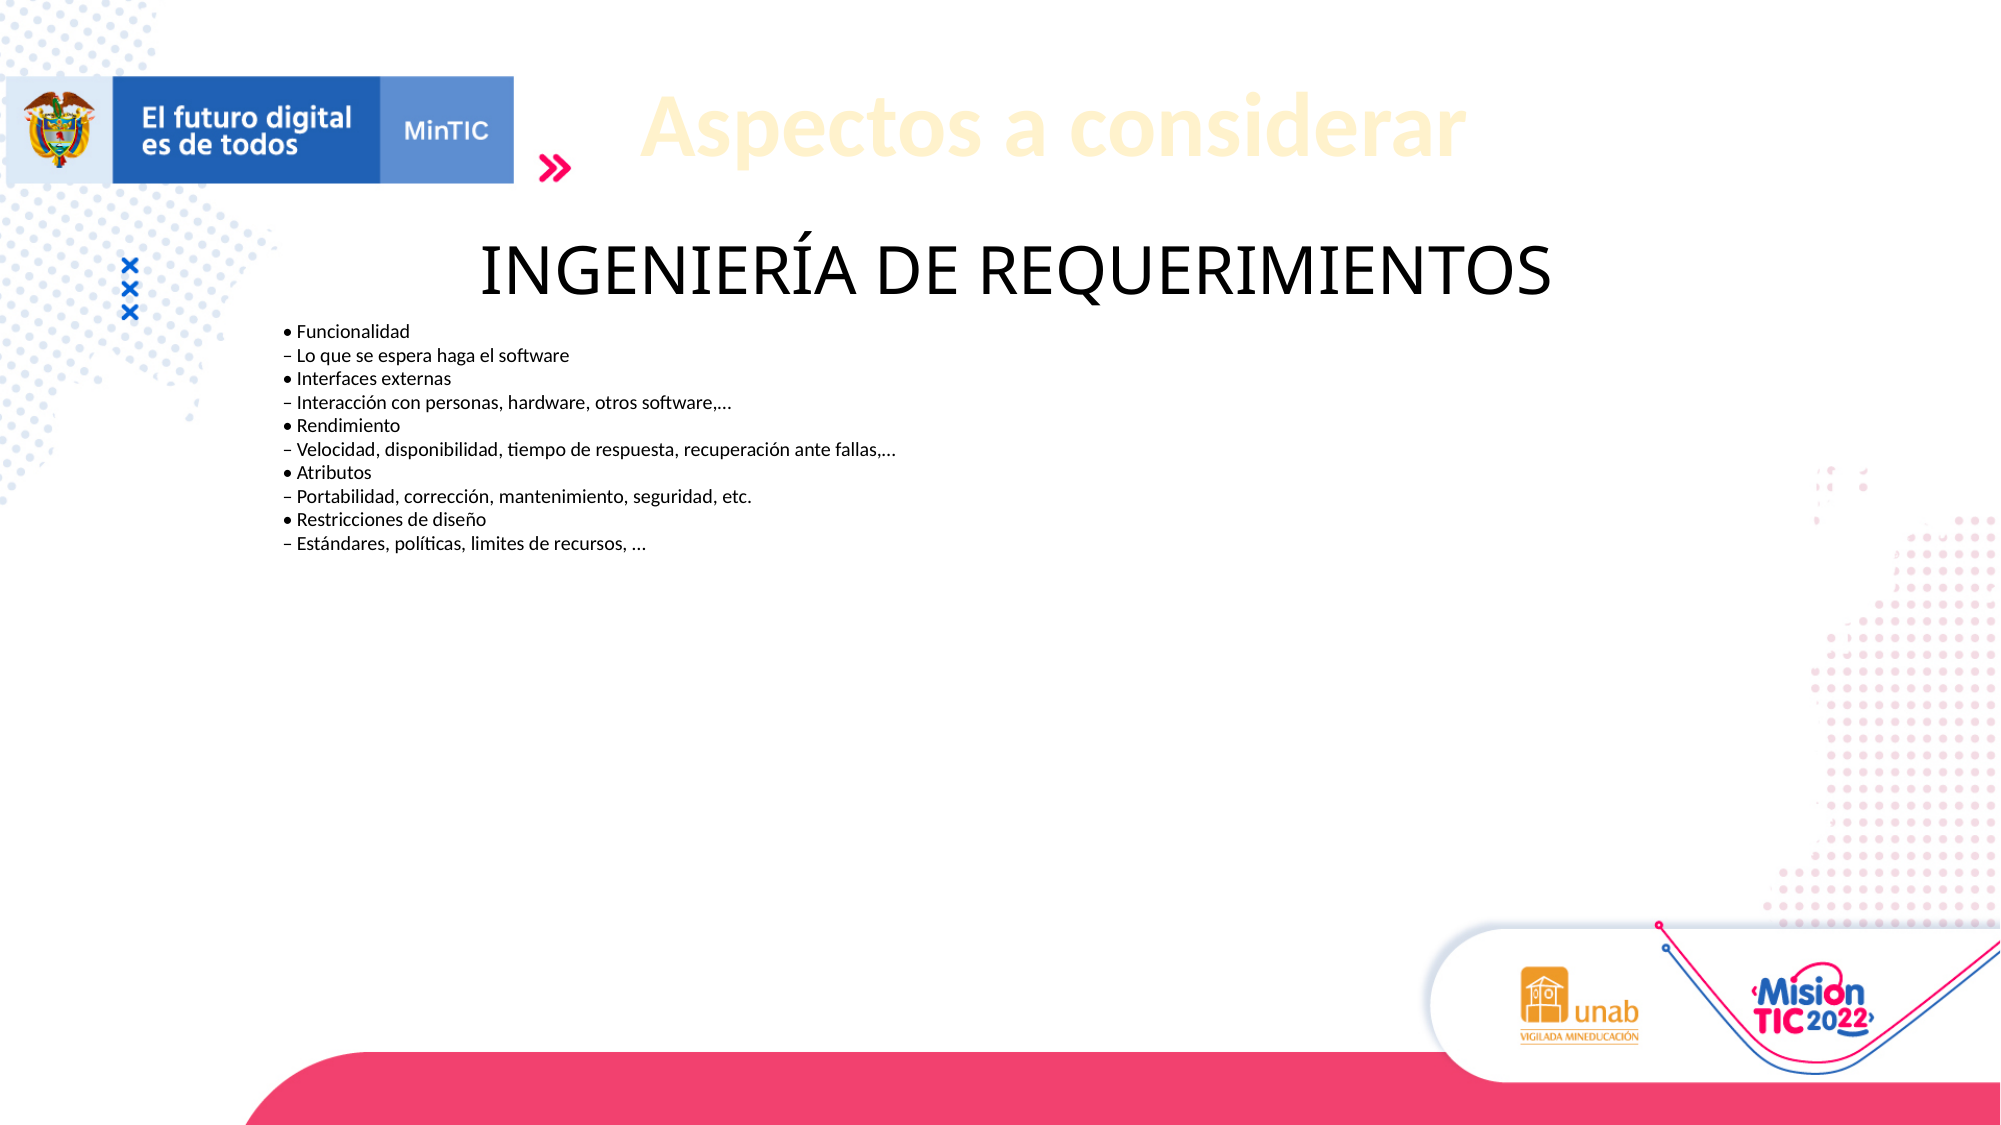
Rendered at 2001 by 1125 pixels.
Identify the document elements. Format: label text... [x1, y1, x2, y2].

picture [0, 0, 2001, 1125]
title INGENIERÍA DE REQUERIMIENTOS [267, 0, 1768, 313]
subtitle • Funcionalidad – Lo que se espera haga el software • Interfaces externas – Interacción con personas, hardware, otros software,… • Rendimiento – Velocidad, disponibilidad, tiempo de respuesta, recuperación ante fallas,… • Atributos – Portabilidad, corrección, mantenimiento, seguridad, etc. • Restricciones de diseño – Estándares, políticas, limites de recursos, … [267, 313, 1768, 586]
